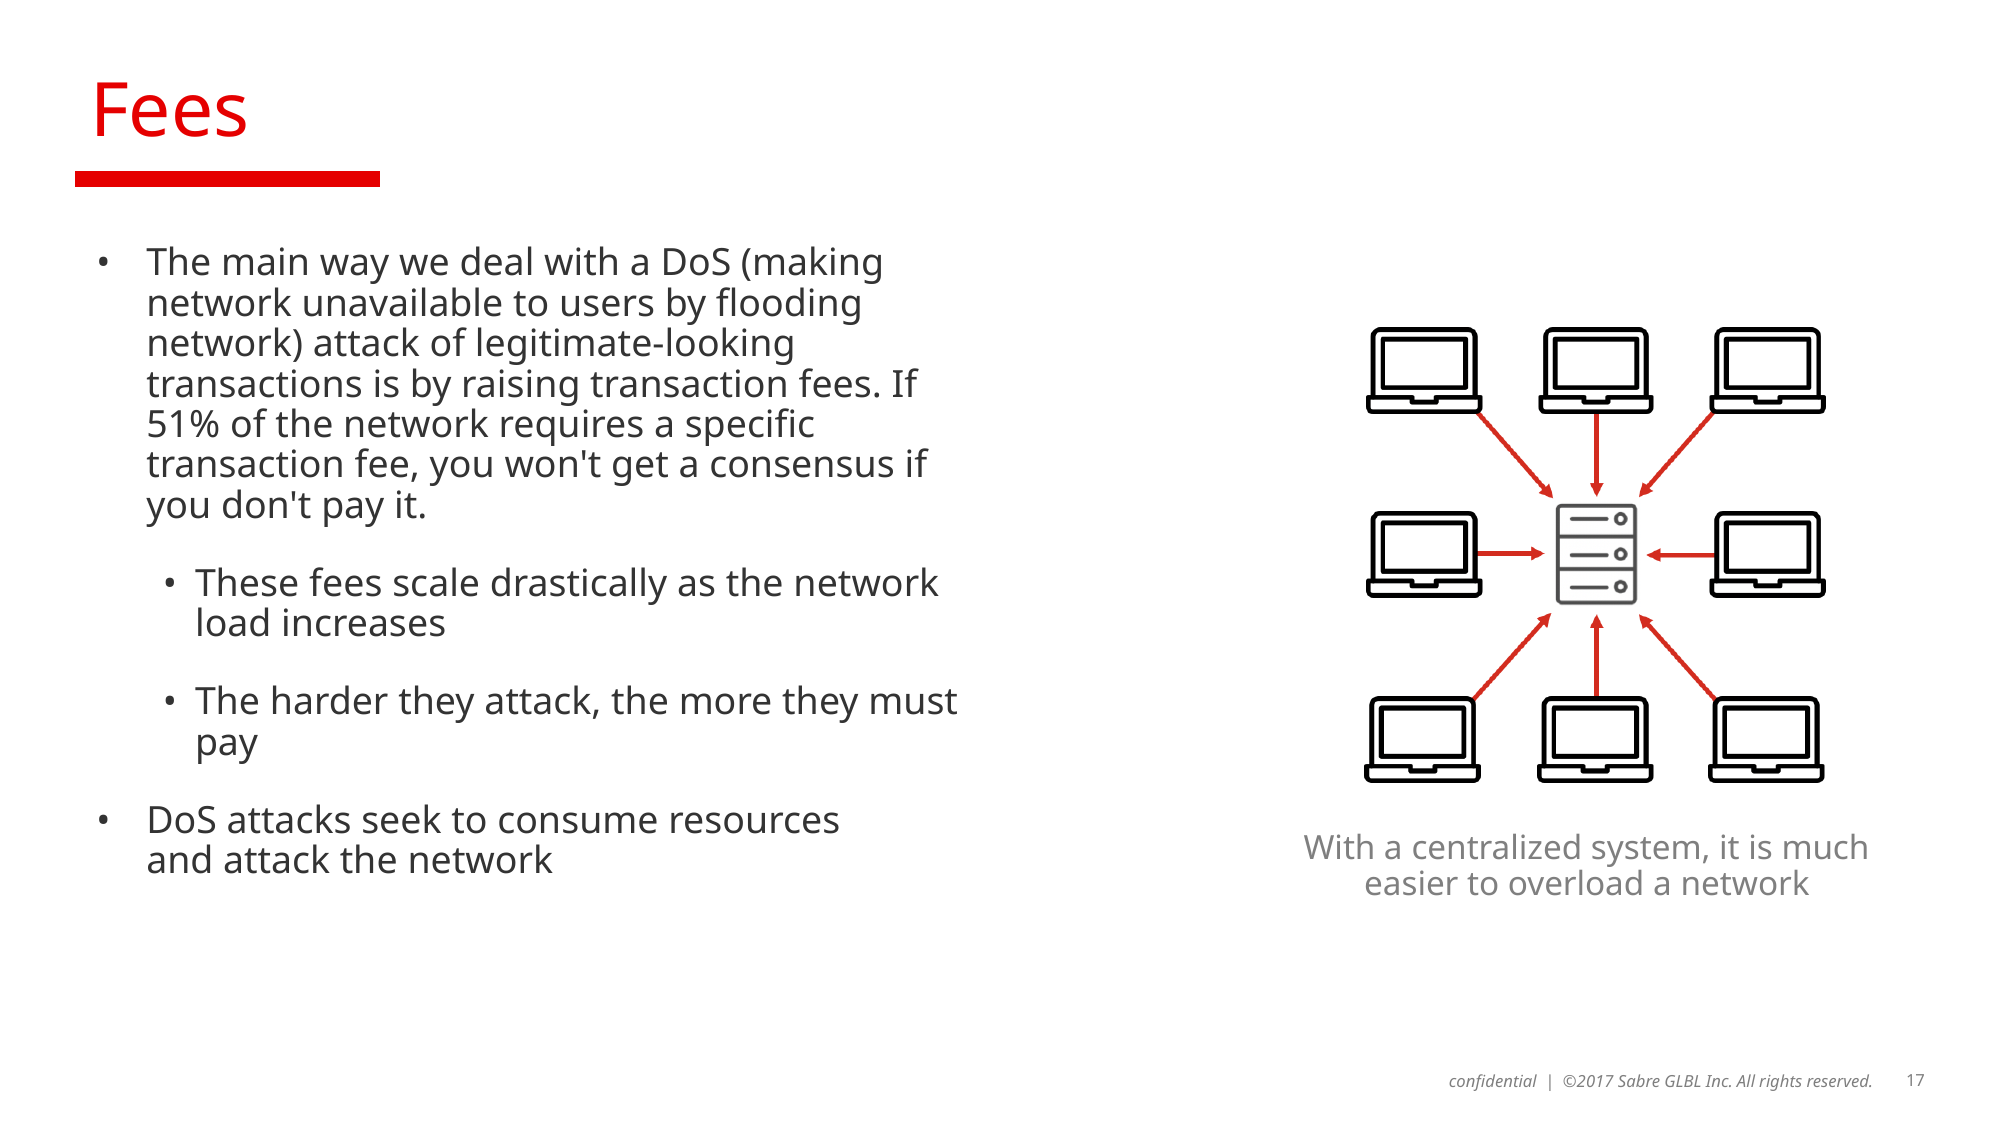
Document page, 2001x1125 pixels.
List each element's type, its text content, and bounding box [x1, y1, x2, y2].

title Fees [75, 71, 1925, 154]
text_box With a centralized system, it is much easier to overload a network [1248, 819, 1926, 914]
picture [1321, 294, 1853, 831]
text_box The main way we deal with a DoS (making network unavailable to users by flooding network) attack of legitimate-looking transactions is by raising transaction fees. If 51% of the network requires a specific transaction fee, you won't get a consensus if you don't pay it. These fees scale drastically as the network load increases The harder they attack, the more they must pay DoS attacks seek to consume resources and attack the network [74, 316, 988, 809]
